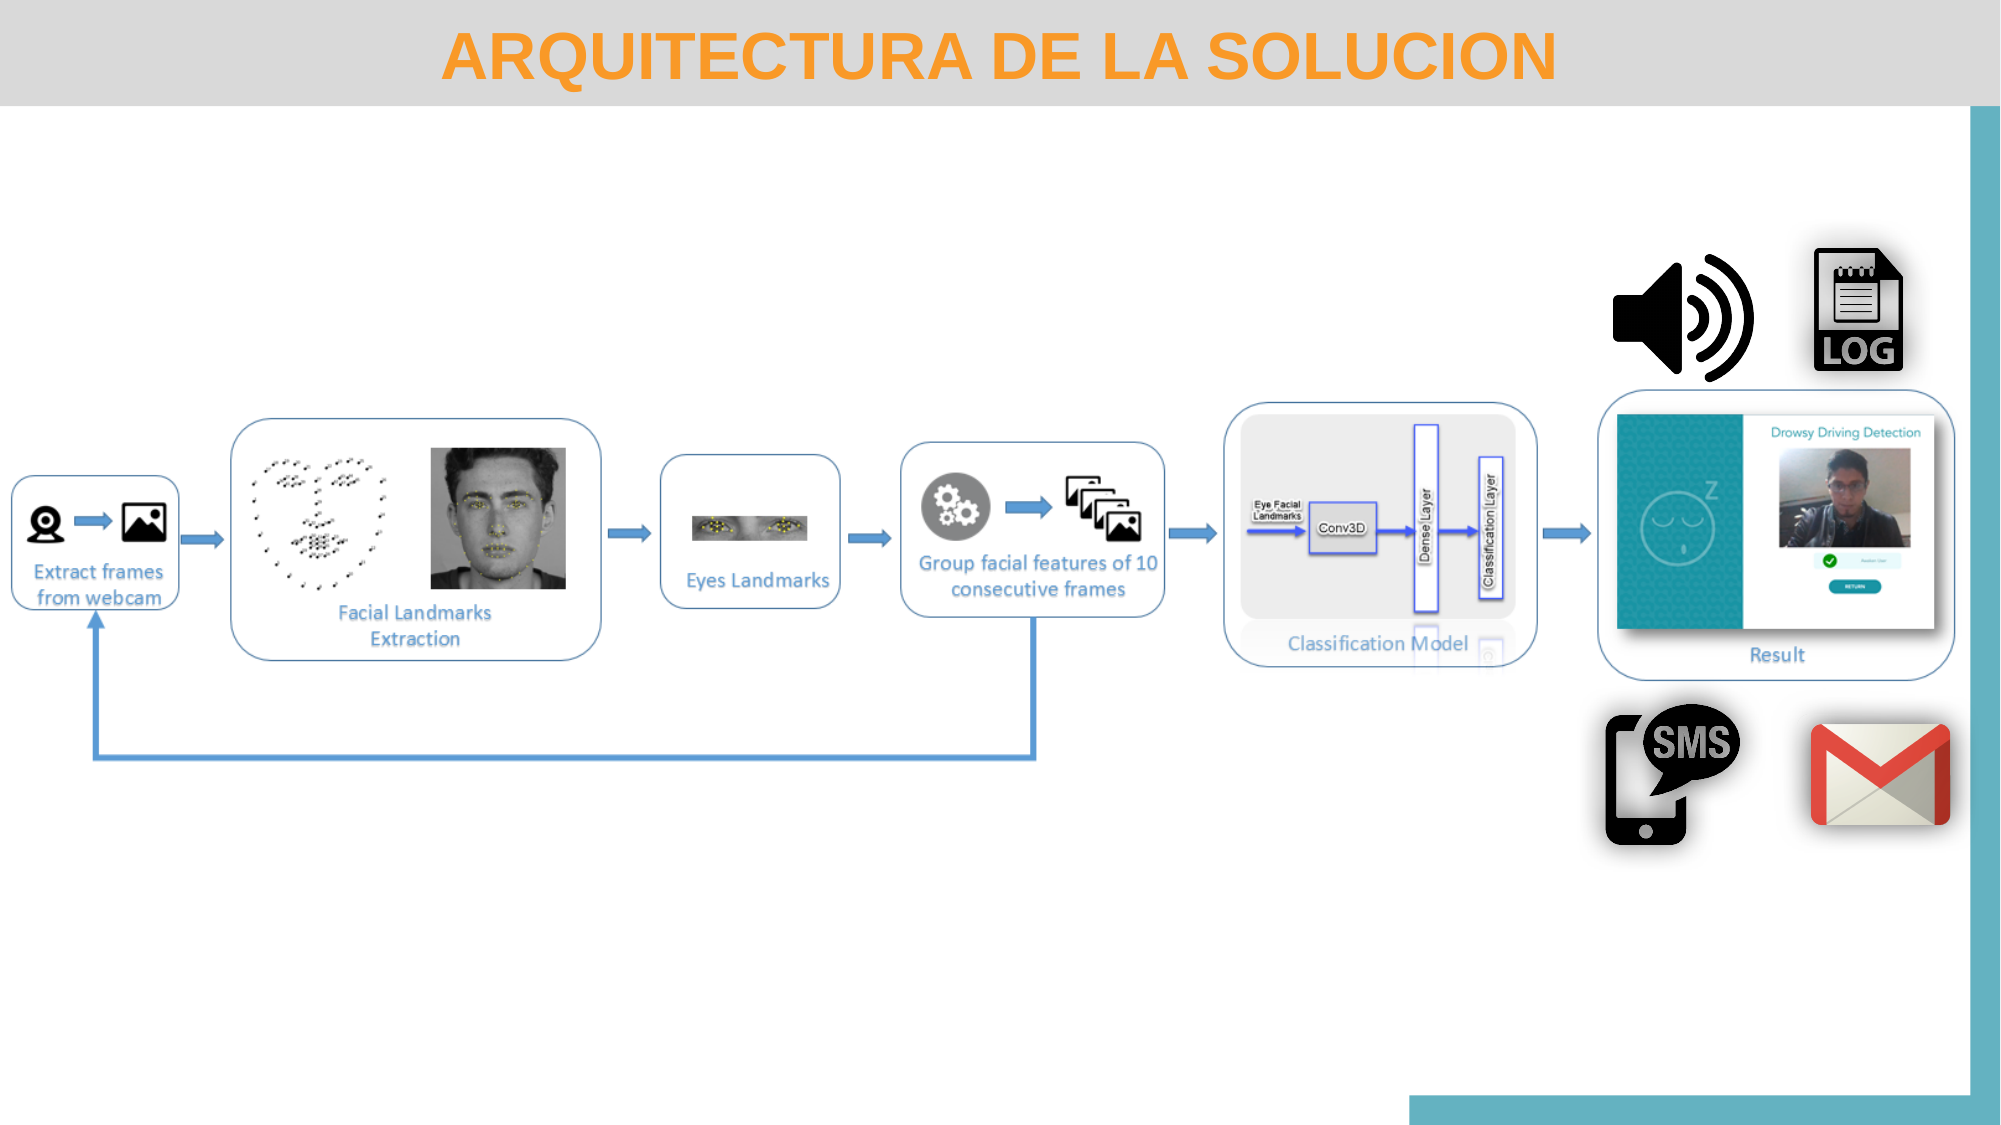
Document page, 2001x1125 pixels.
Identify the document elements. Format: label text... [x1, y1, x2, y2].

picture [0, 248, 1964, 845]
text_box ARQUITECTURA DE LA SOLUCION [0, 0, 2000, 107]
